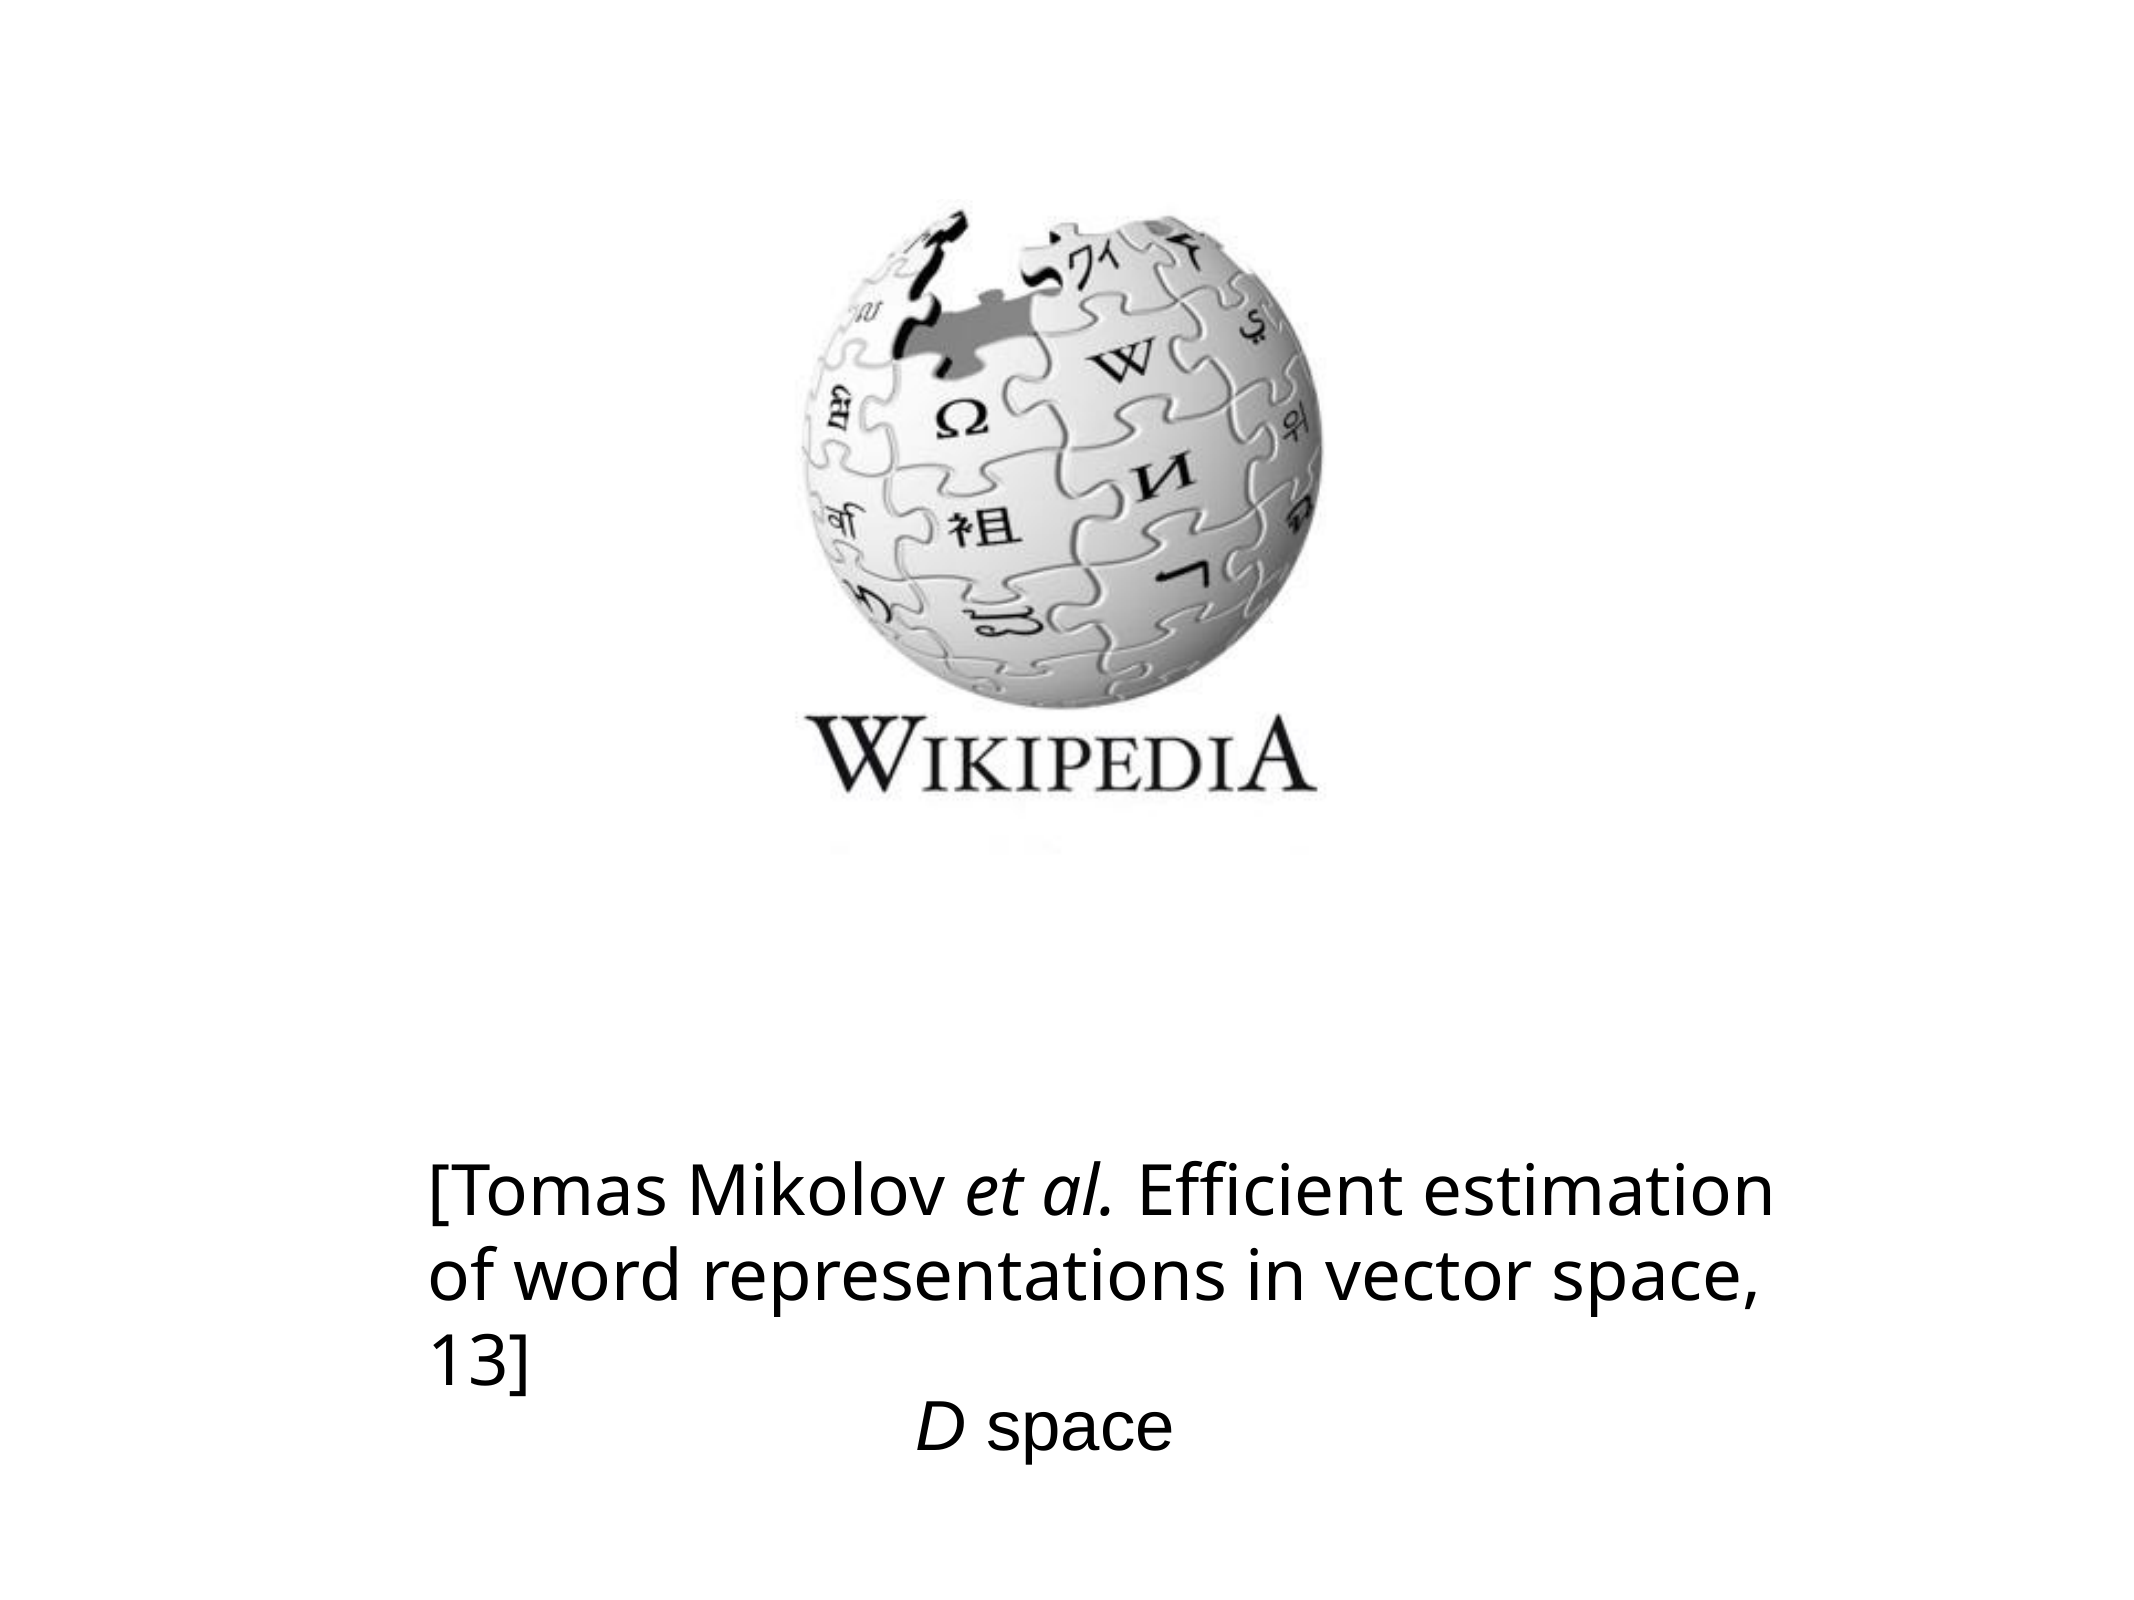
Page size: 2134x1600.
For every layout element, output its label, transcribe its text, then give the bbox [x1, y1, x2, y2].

picture [566, 199, 1561, 863]
text_box [Tomas Mikolov et al. Efficient estimation of word representations in vector space, 13] [361, 1137, 1805, 1407]
